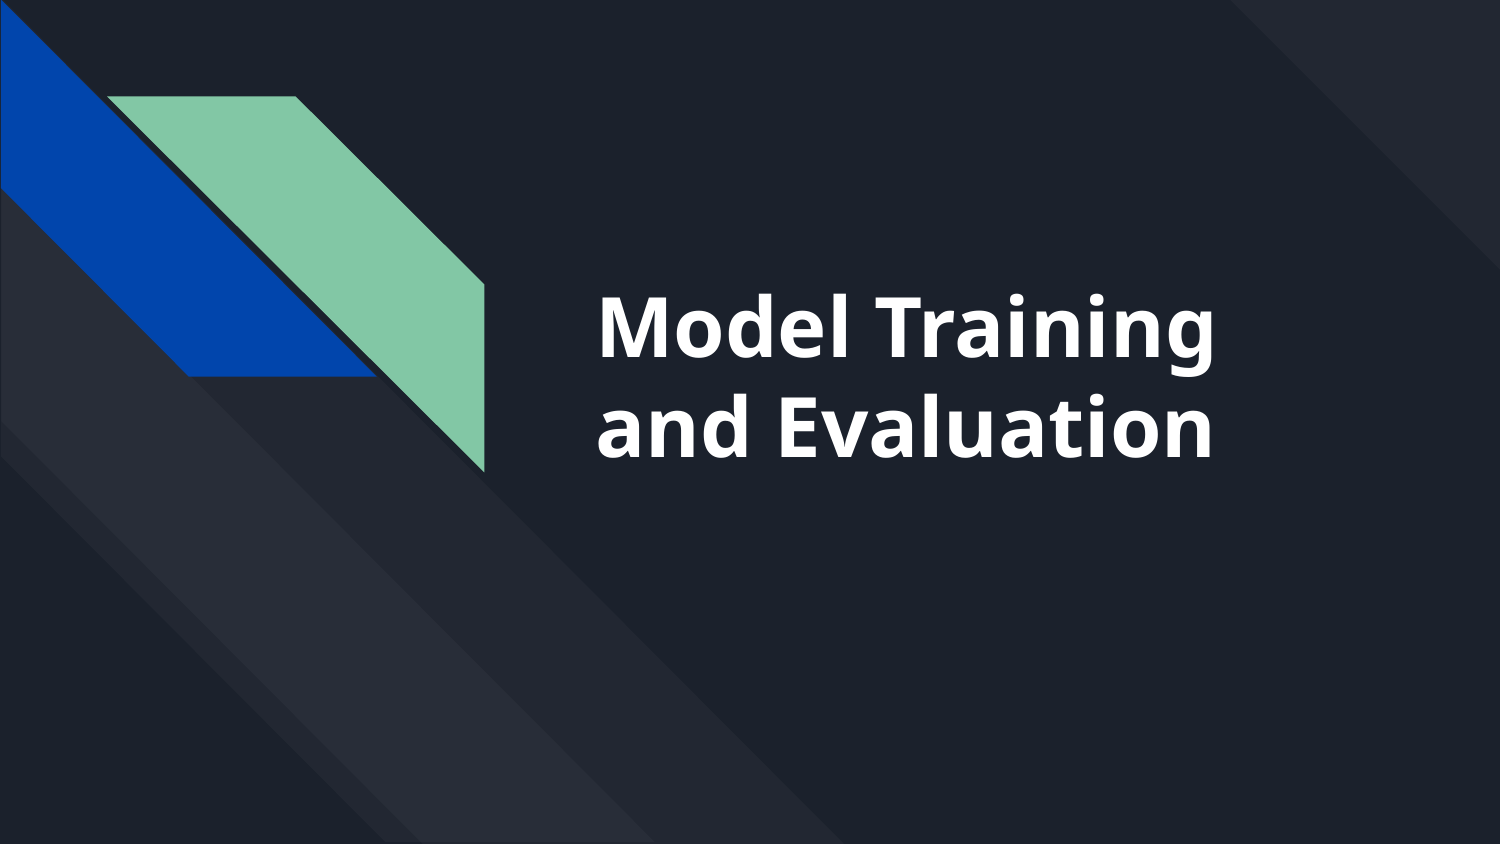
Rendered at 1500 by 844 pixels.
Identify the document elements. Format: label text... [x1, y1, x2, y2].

title Model Training and Evaluation [580, 258, 1404, 518]
